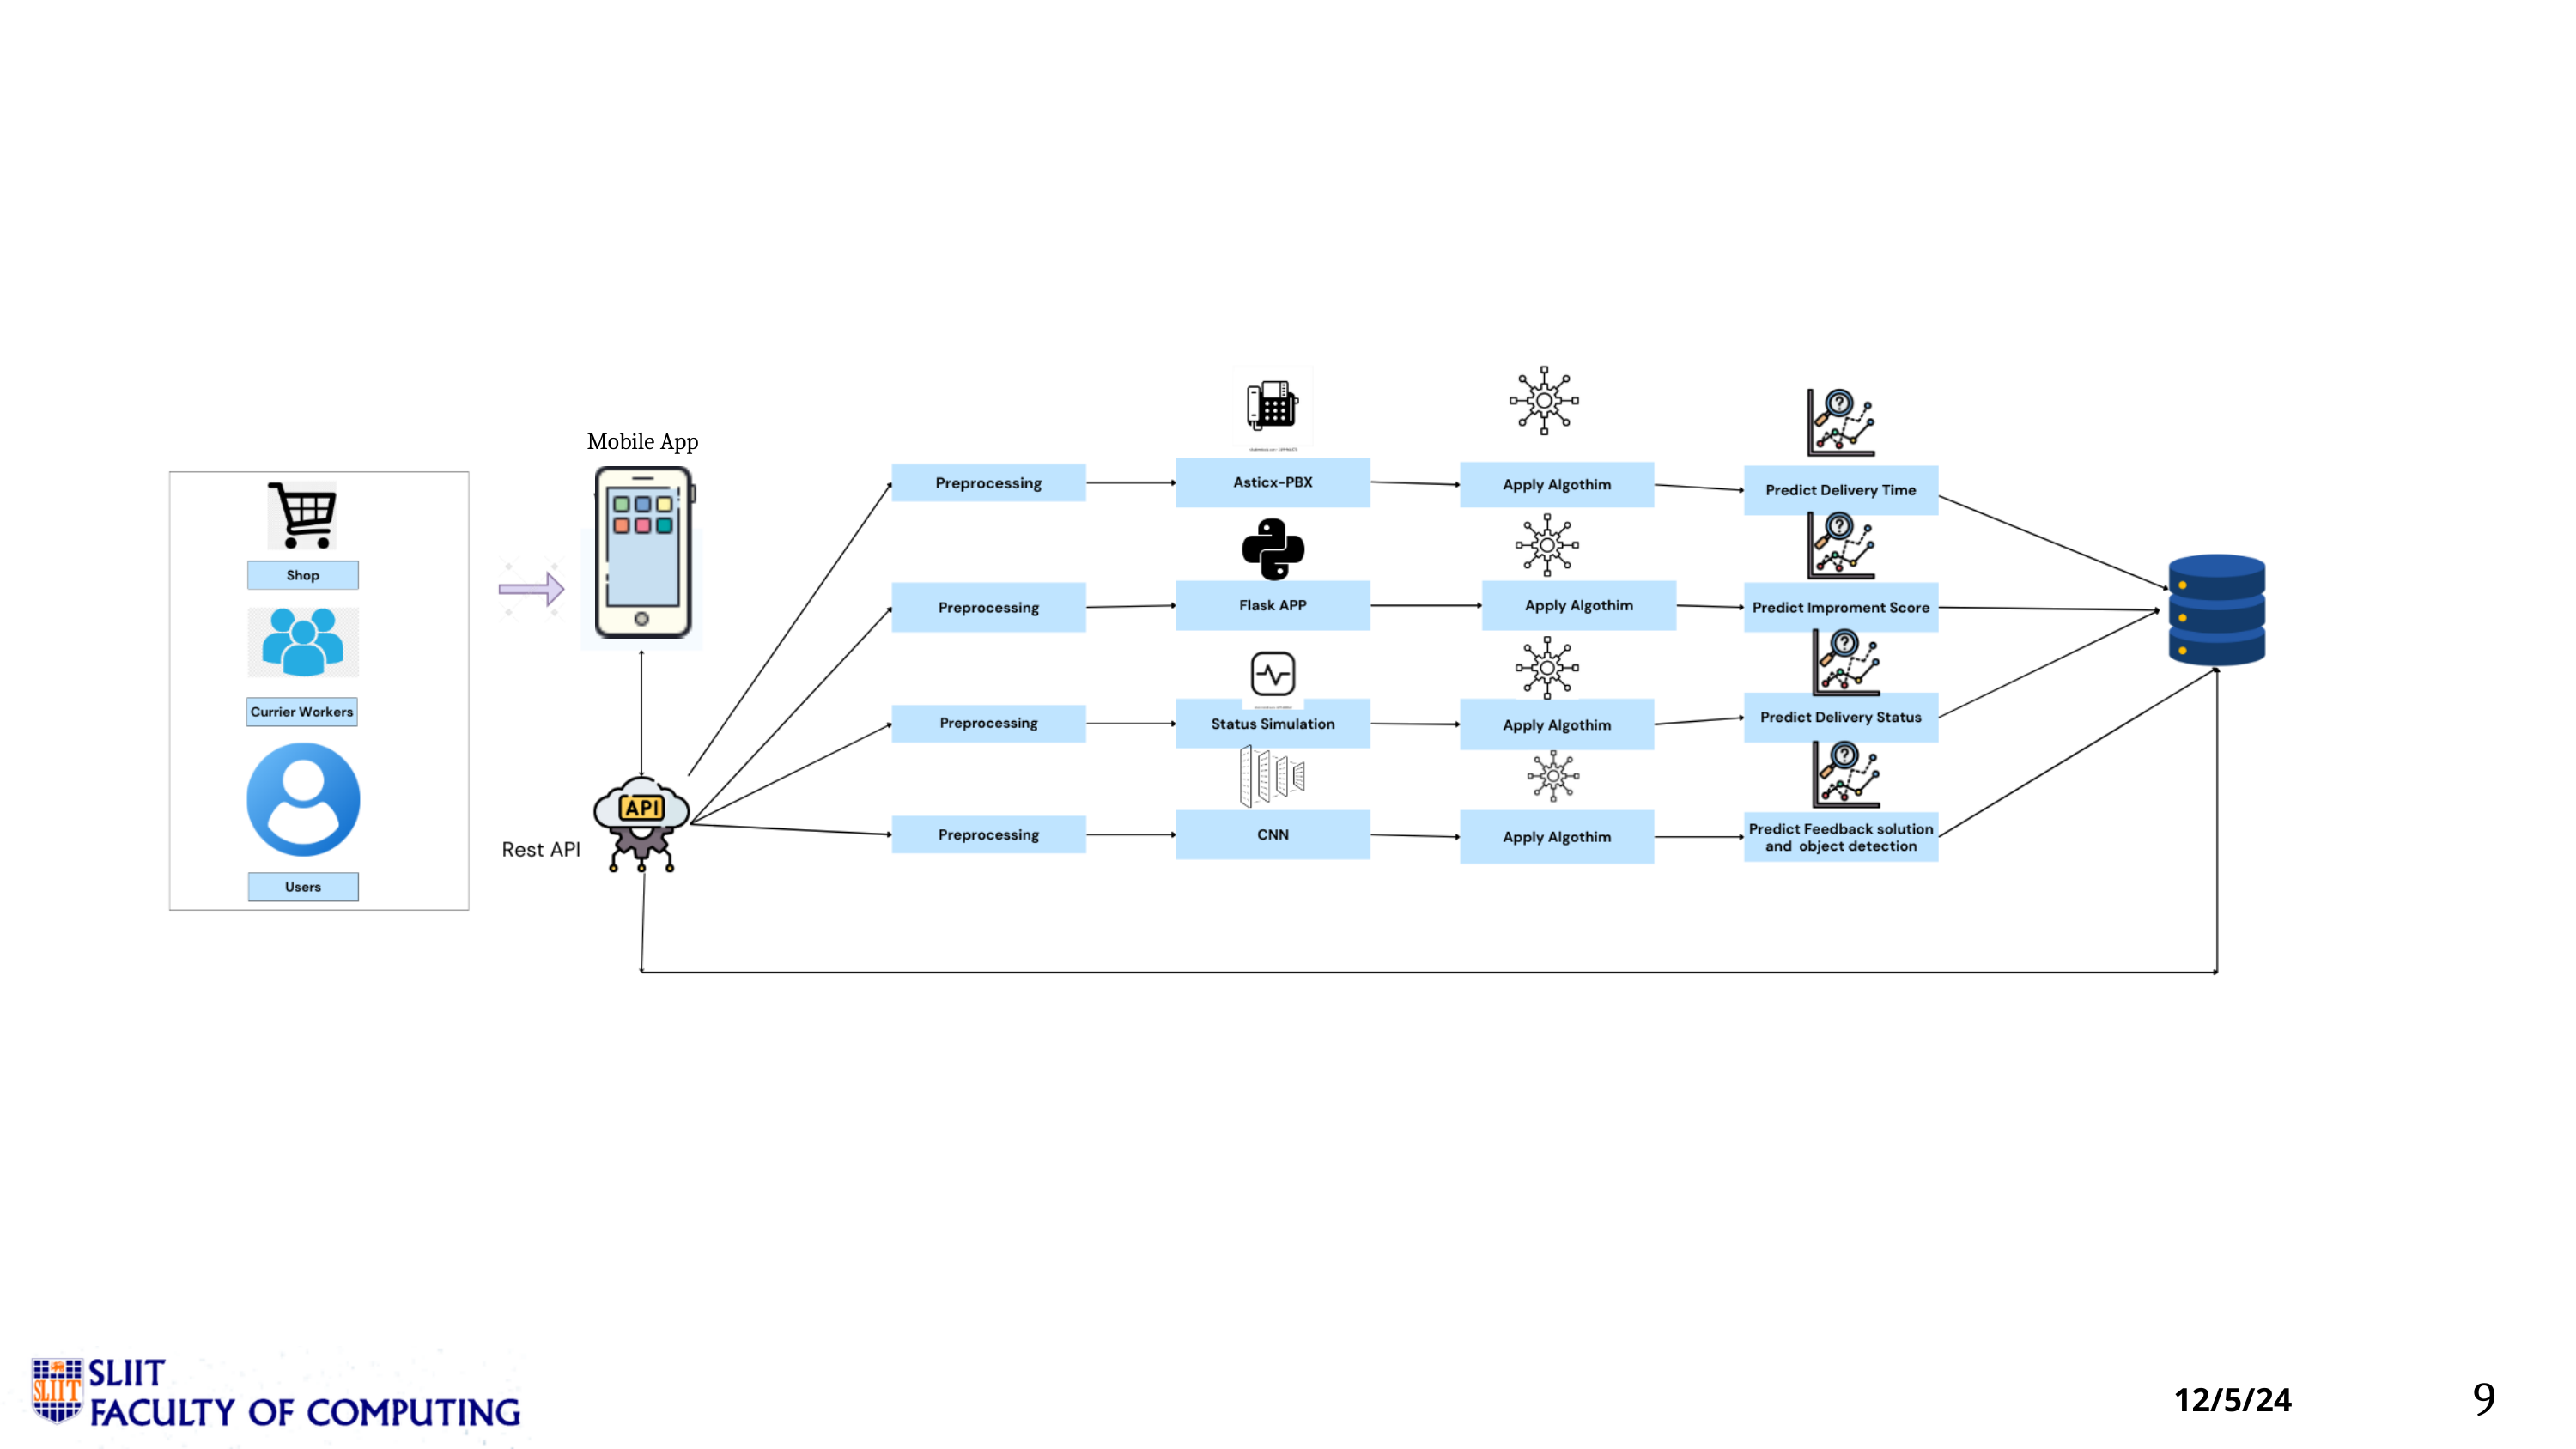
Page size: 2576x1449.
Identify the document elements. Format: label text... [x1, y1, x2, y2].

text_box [2173, 1380, 2399, 1440]
text_box Mobile App [534, 426, 751, 455]
text_box [139, 59, 2306, 1279]
text_box [0, 1346, 532, 1449]
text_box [2473, 1258, 2576, 1449]
text_box [595, 466, 697, 639]
